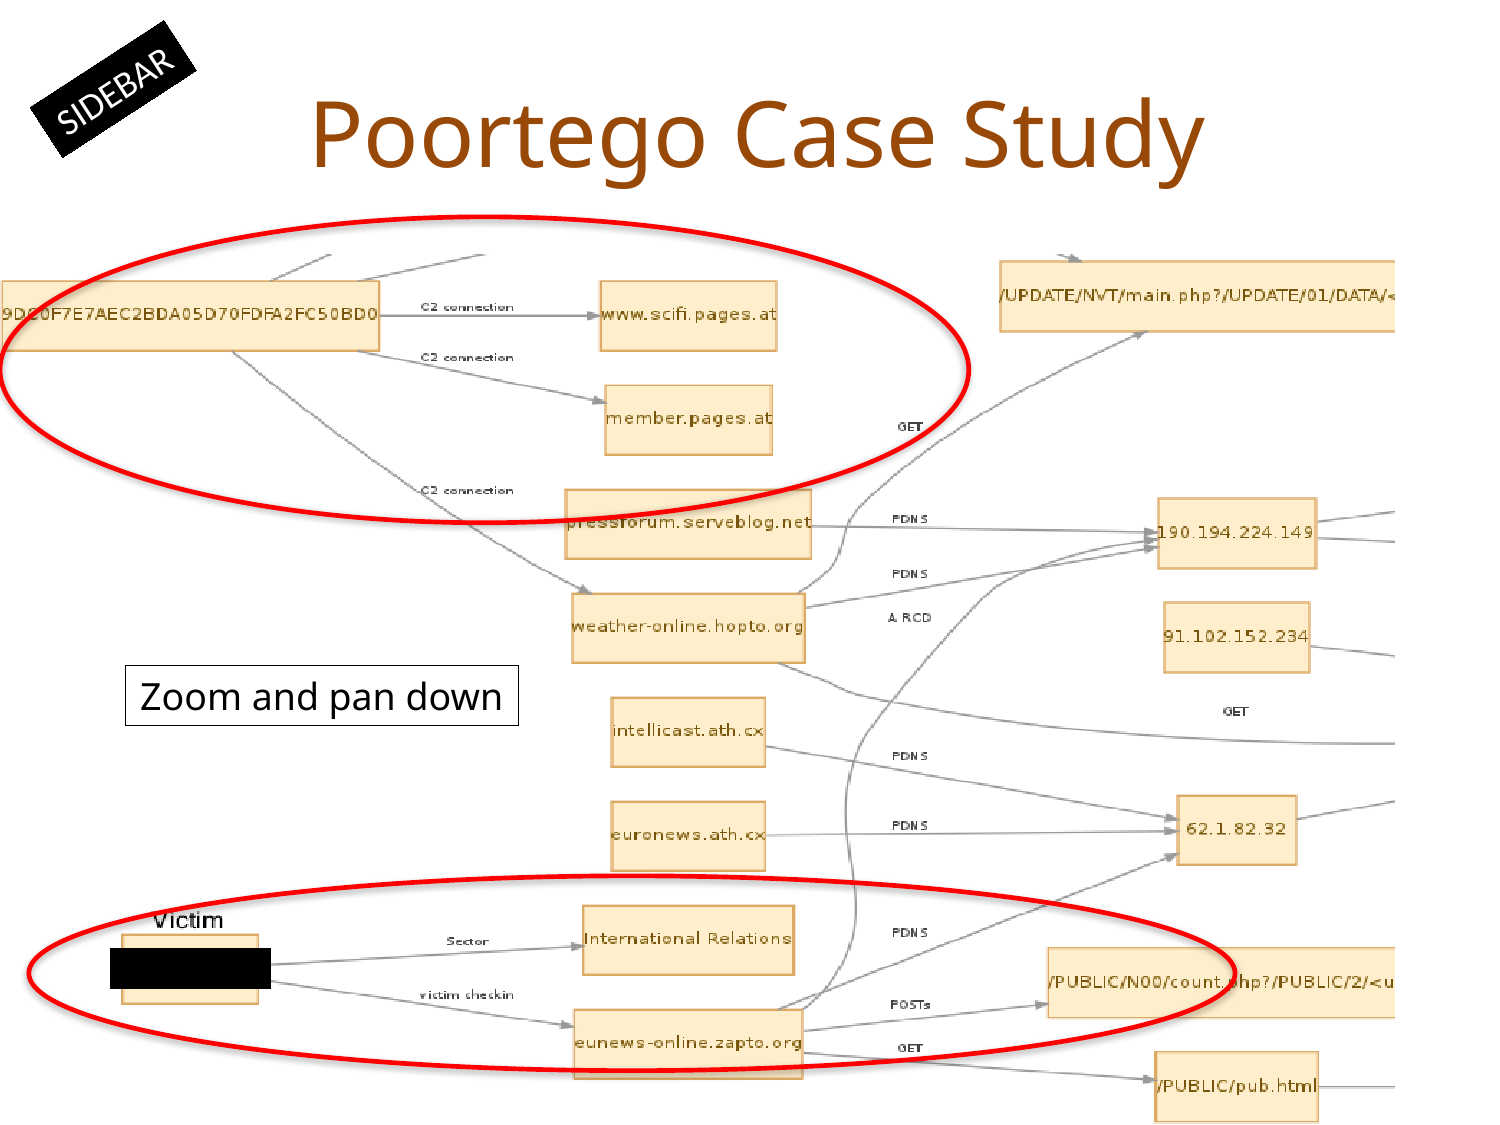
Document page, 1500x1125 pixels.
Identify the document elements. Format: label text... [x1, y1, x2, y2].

text_box SIDEBAR [30, 20, 197, 158]
picture [0, 254, 1395, 1125]
title Poortego Case Study [81, 37, 1432, 225]
text_box [172, 216, 797, 252]
